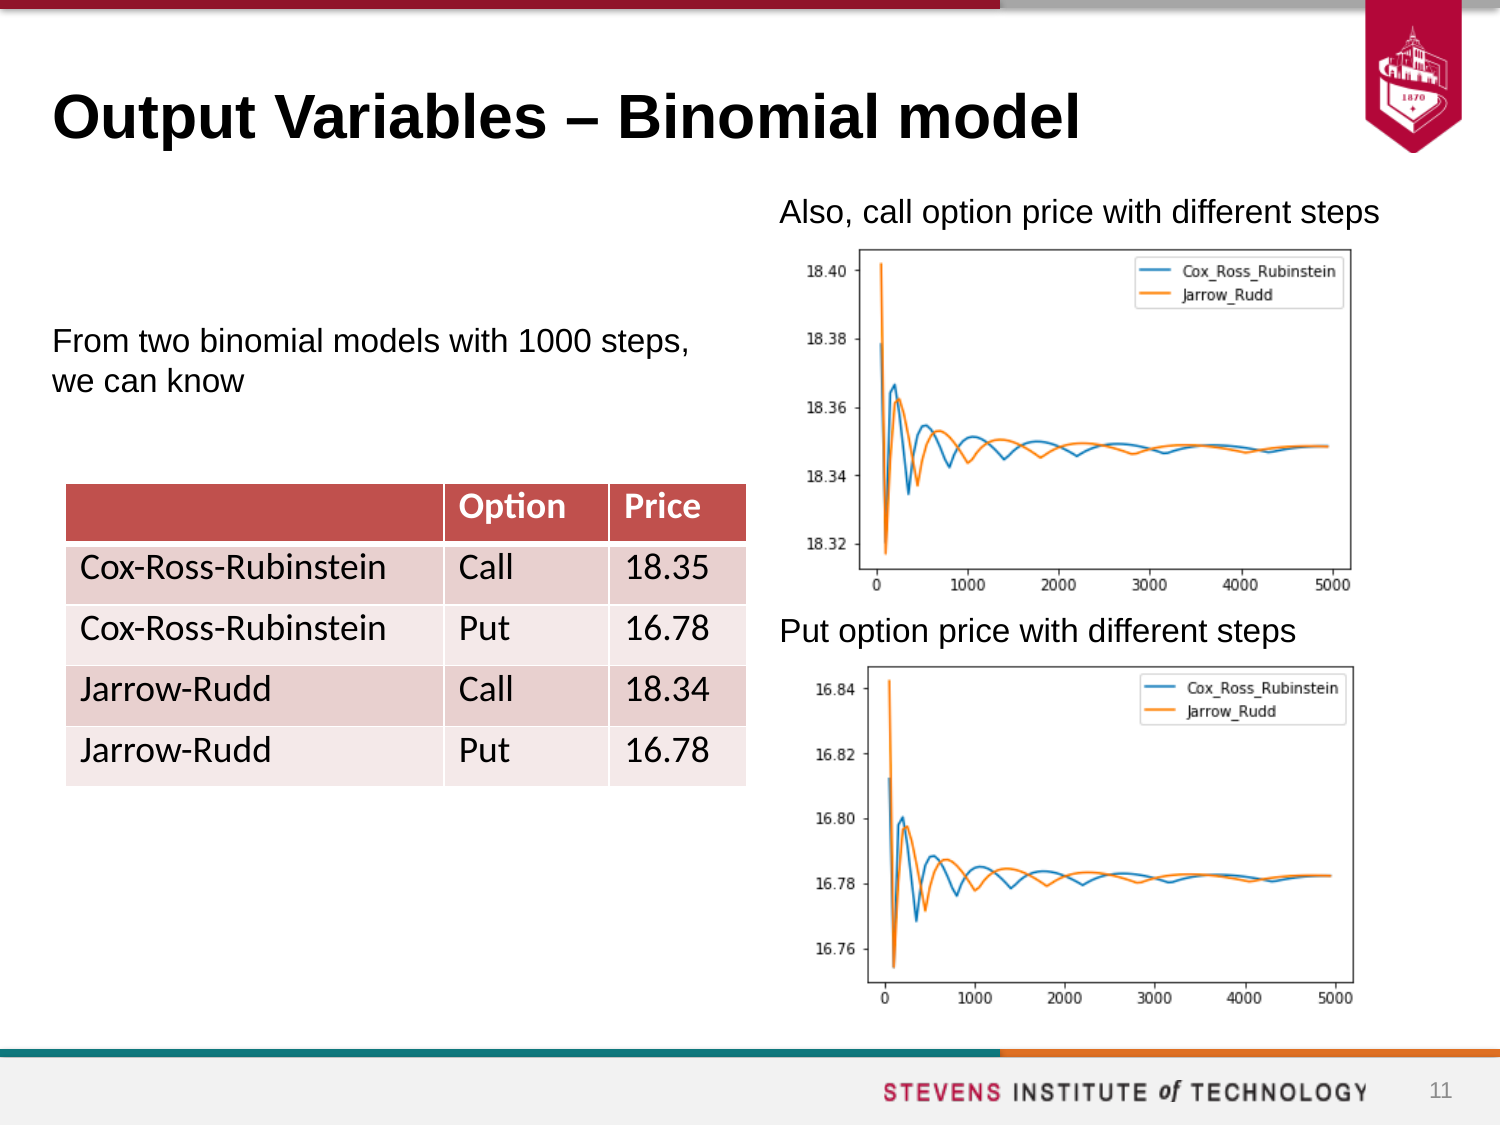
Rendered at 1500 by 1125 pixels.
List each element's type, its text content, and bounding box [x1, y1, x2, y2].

table_cell 16.78 [610, 606, 746, 665]
table_header [66, 484, 443, 541]
table_cell 18.35 [610, 547, 746, 604]
table_cell Jarrow-Rudd [66, 727, 443, 786]
table_cell Jarrow-Rudd [66, 666, 443, 726]
table_cell Put [445, 727, 608, 786]
table_cell Call [445, 547, 608, 604]
table_header Price [610, 484, 746, 541]
list From two binomial models with 1000 steps, we can know [37, 182, 735, 1000]
table_cell Cox-Ross-Rubinstein [66, 547, 443, 604]
title Output Variables – Binomial model [37, 68, 1236, 157]
table_cell Cox-Ross-Rubinstein [66, 606, 443, 665]
table_cell Put [445, 606, 608, 665]
table_header Option [445, 484, 608, 541]
picture [814, 662, 1360, 1014]
picture [799, 242, 1362, 602]
table_cell 16.78 [610, 727, 746, 786]
table_cell 18.34 [610, 666, 746, 726]
table_cell Call [445, 666, 608, 726]
slide_number 11 [1401, 1059, 1481, 1120]
list Also, call option price with different steps Put option price with different steps [764, 182, 1462, 1000]
